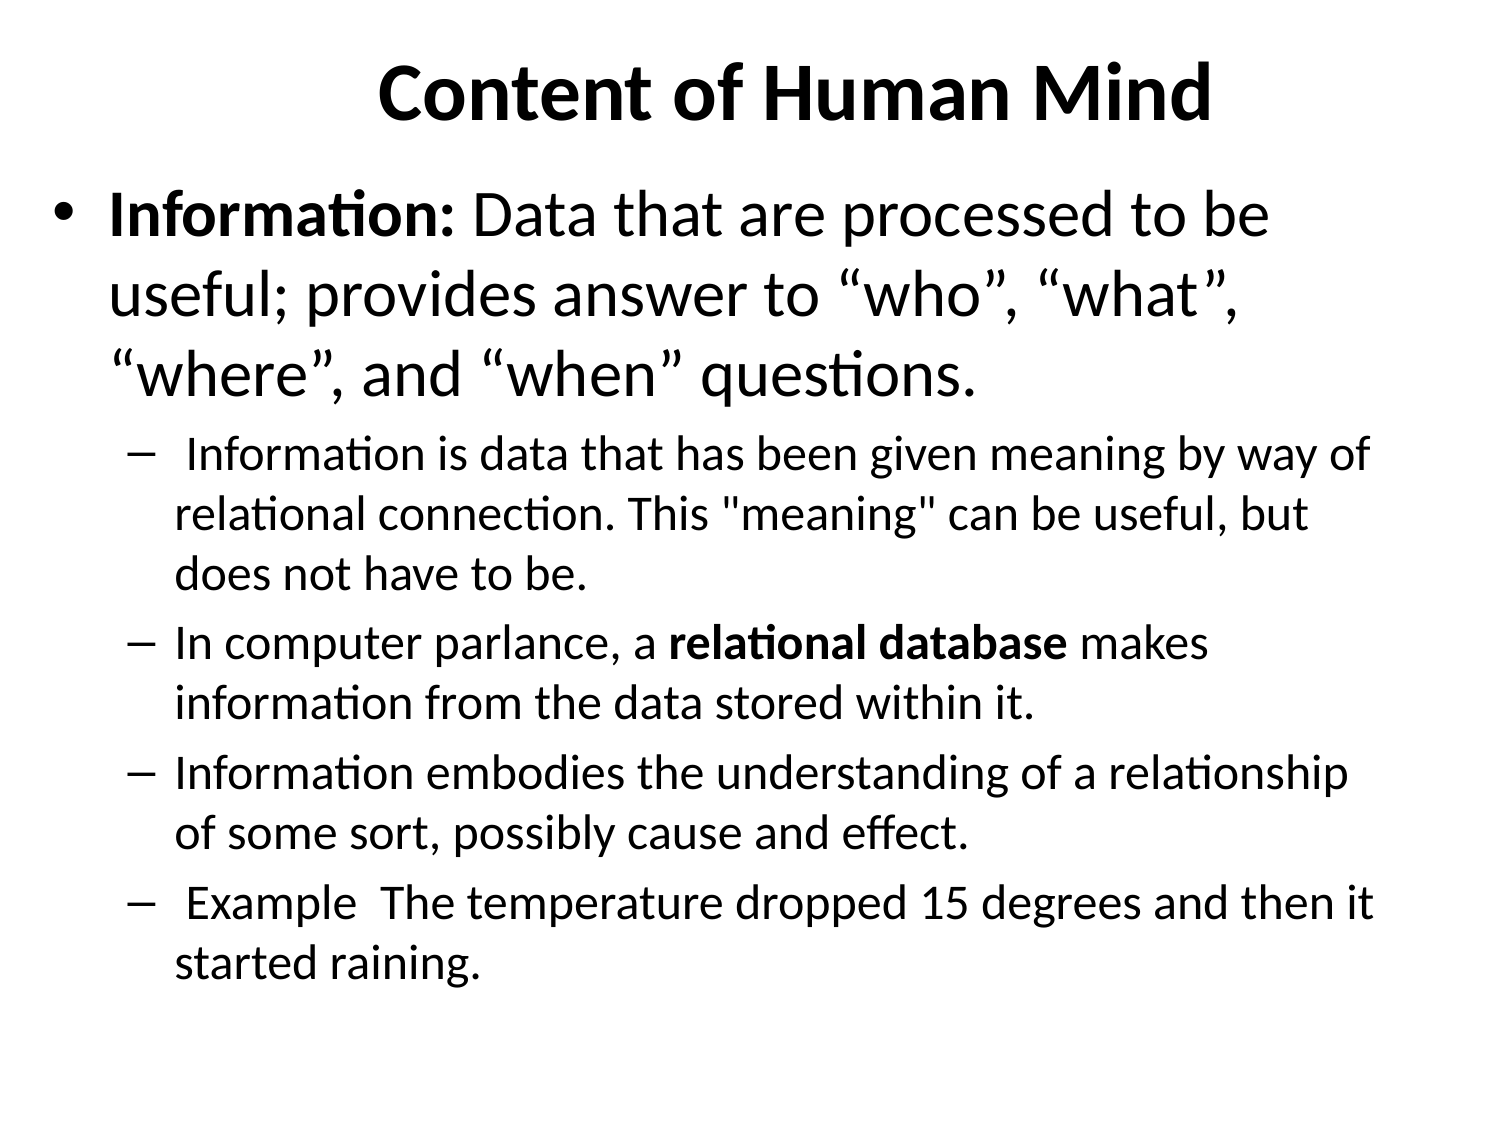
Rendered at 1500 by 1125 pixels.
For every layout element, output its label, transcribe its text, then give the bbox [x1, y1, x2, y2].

list Information: Data that are processed to be useful; provides answer to “who”, “what”, “where”, and “when” questions. Information is data that has been given meaning by way of relational connection. This "meaning" can be useful, but does not have to be. In computer parlance, a relational database makes information from the data stored within it. Information embodies the understanding of a relationship of some sort, possibly cause and effect. Example The temperature dropped 15 degrees and then it started raining. [37, 162, 1413, 1088]
title Content of Human Mind [212, 0, 1363, 162]
